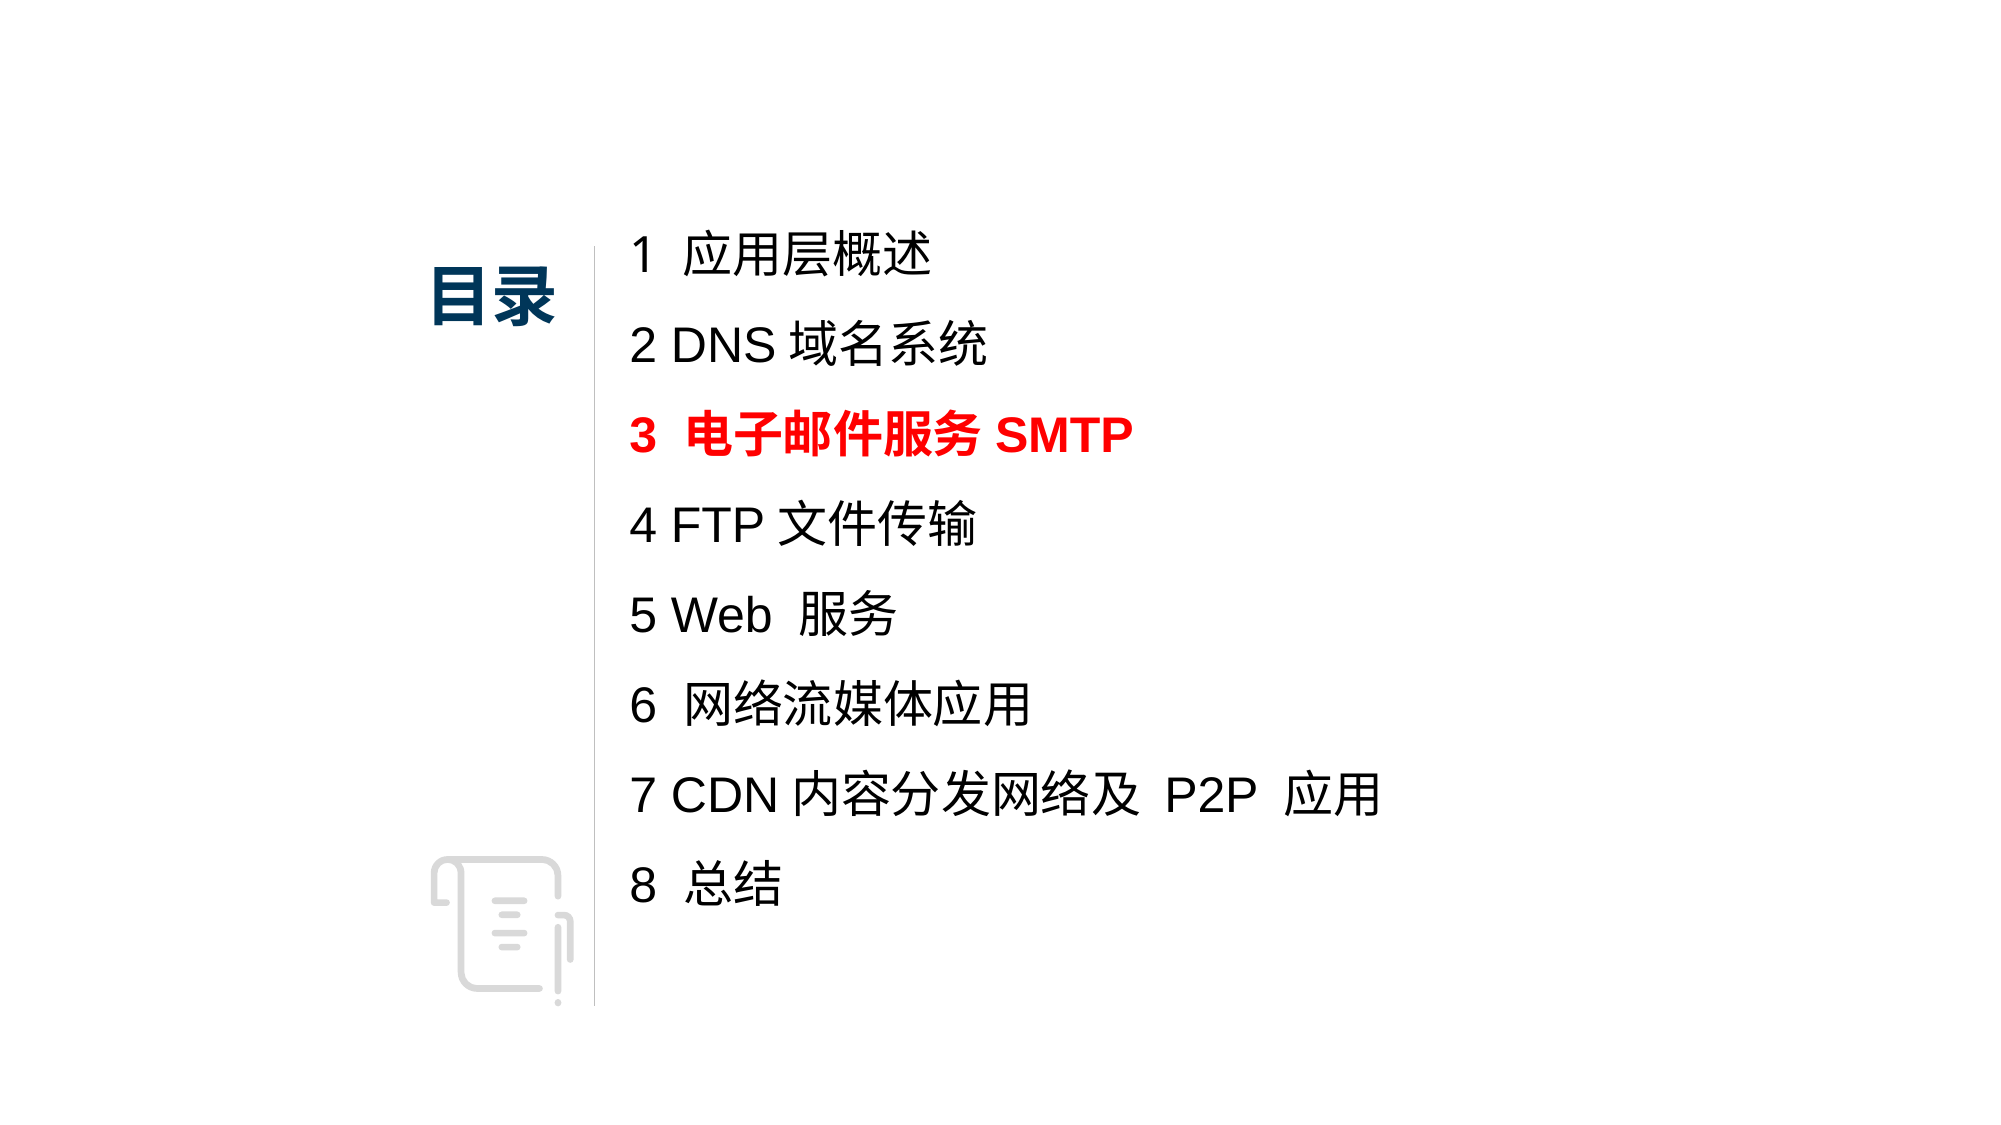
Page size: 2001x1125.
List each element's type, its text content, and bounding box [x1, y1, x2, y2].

title 目录 [108, 246, 574, 397]
list 1 应用层概述 2 DNS域名系统 3 电子邮件服务SMTP 4 FTP文件传输 5 Web 服务 6 网络流媒体应用 7 CDN内容分发网络及 P2P 应用 8 总结 [614, 185, 1890, 1006]
